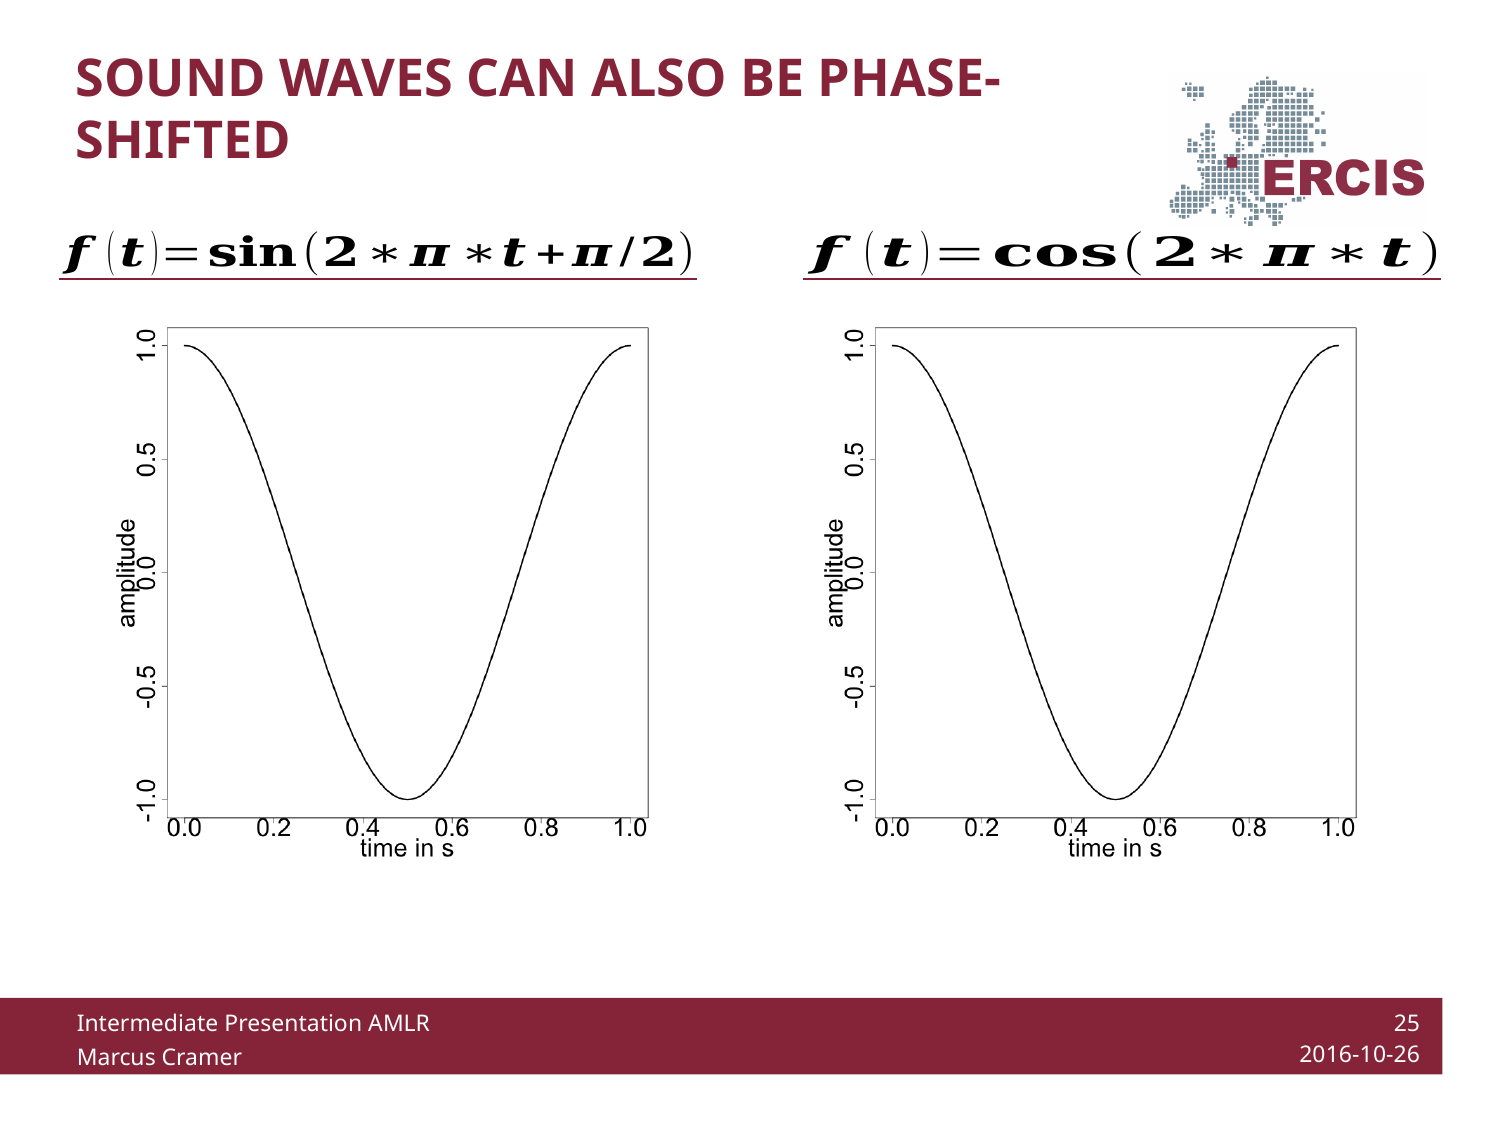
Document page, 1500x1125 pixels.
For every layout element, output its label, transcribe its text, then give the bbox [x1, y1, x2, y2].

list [105, 306, 668, 869]
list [814, 306, 1377, 869]
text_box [58, 228, 698, 280]
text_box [802, 228, 1442, 280]
picture [1167, 72, 1426, 228]
title Sound waves can Also be phase-shifted [61, 36, 1128, 116]
